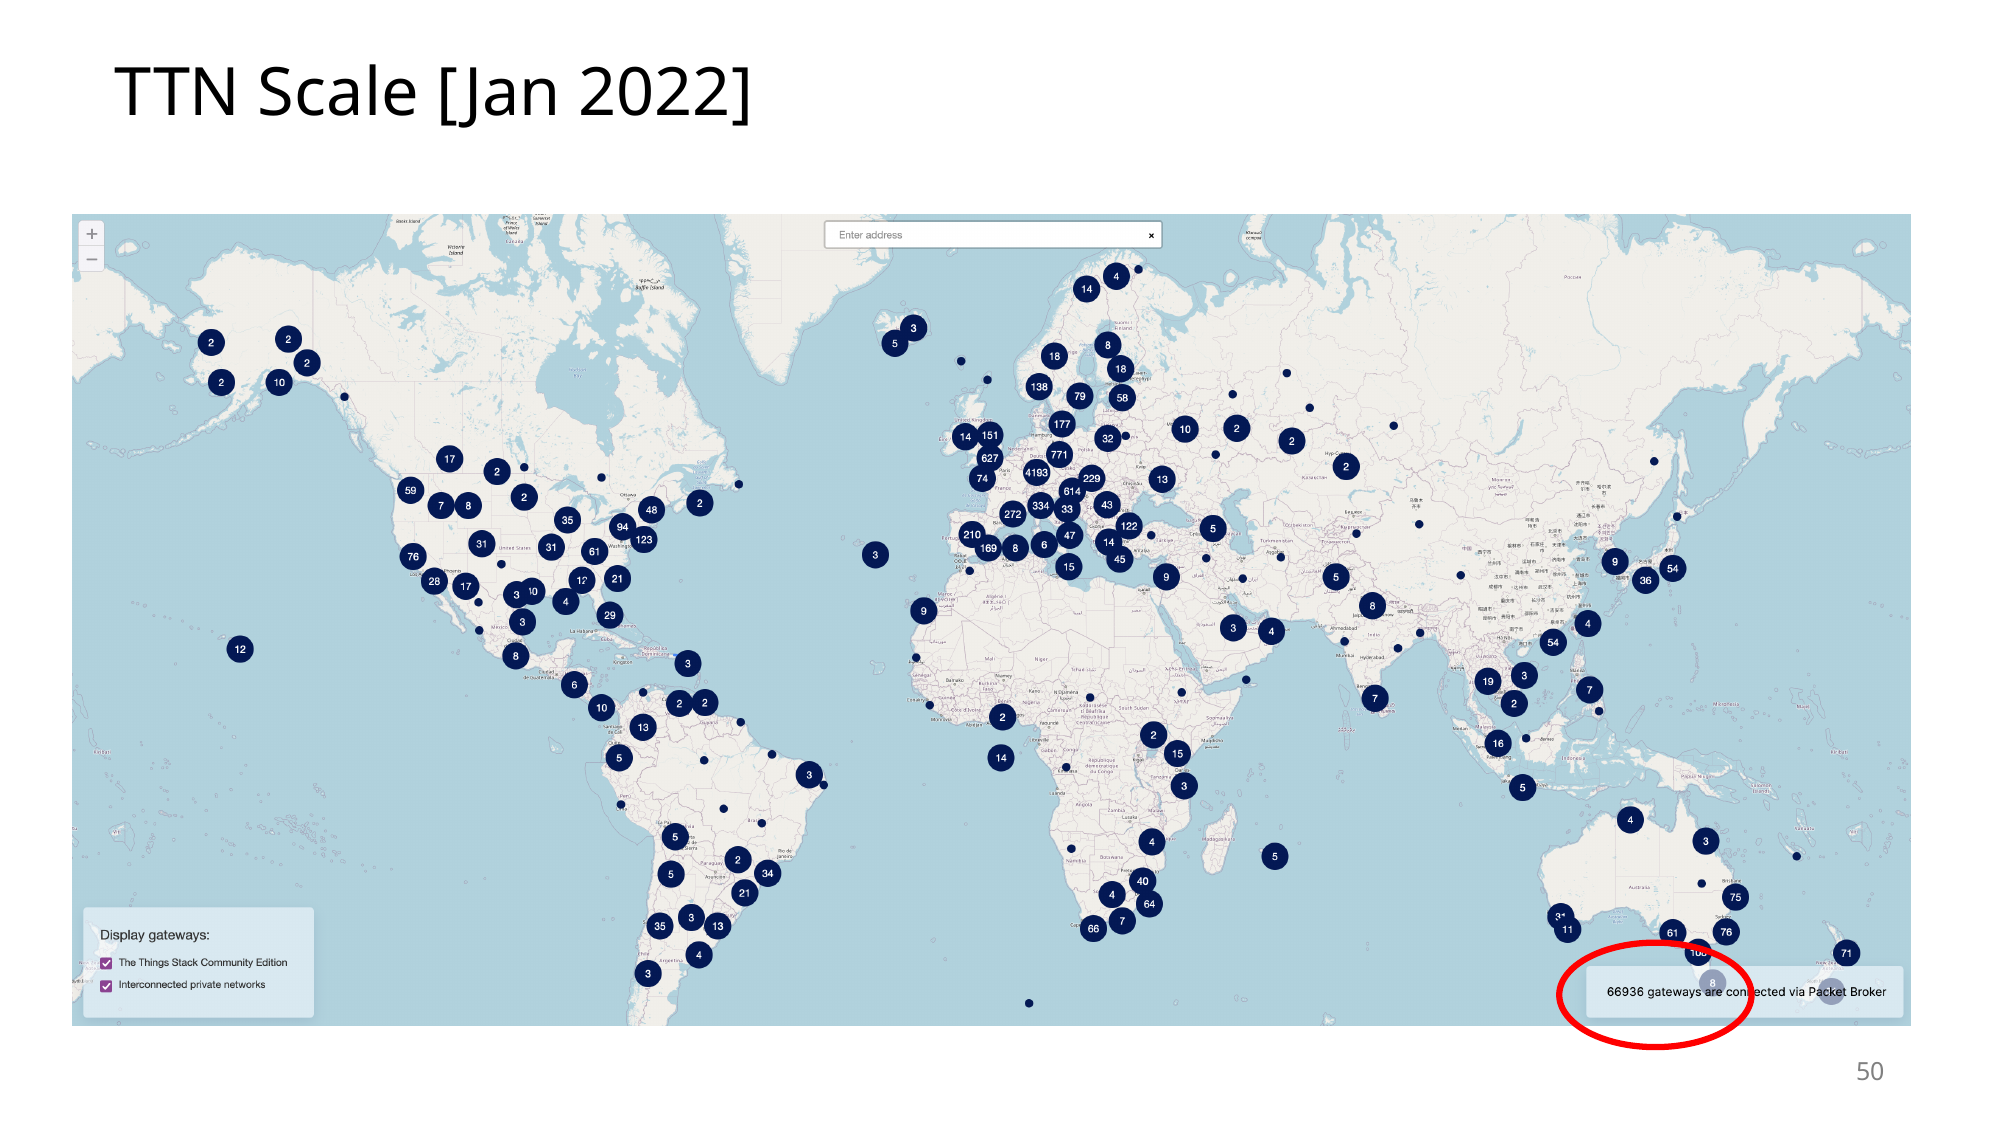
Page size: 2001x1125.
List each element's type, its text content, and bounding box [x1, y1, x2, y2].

slide_number 50 [1749, 1042, 1900, 1103]
picture [72, 214, 1911, 1026]
text_box [1577, 1026, 1734, 1048]
title TTN Scale [Jan 2022] [99, 37, 1900, 150]
